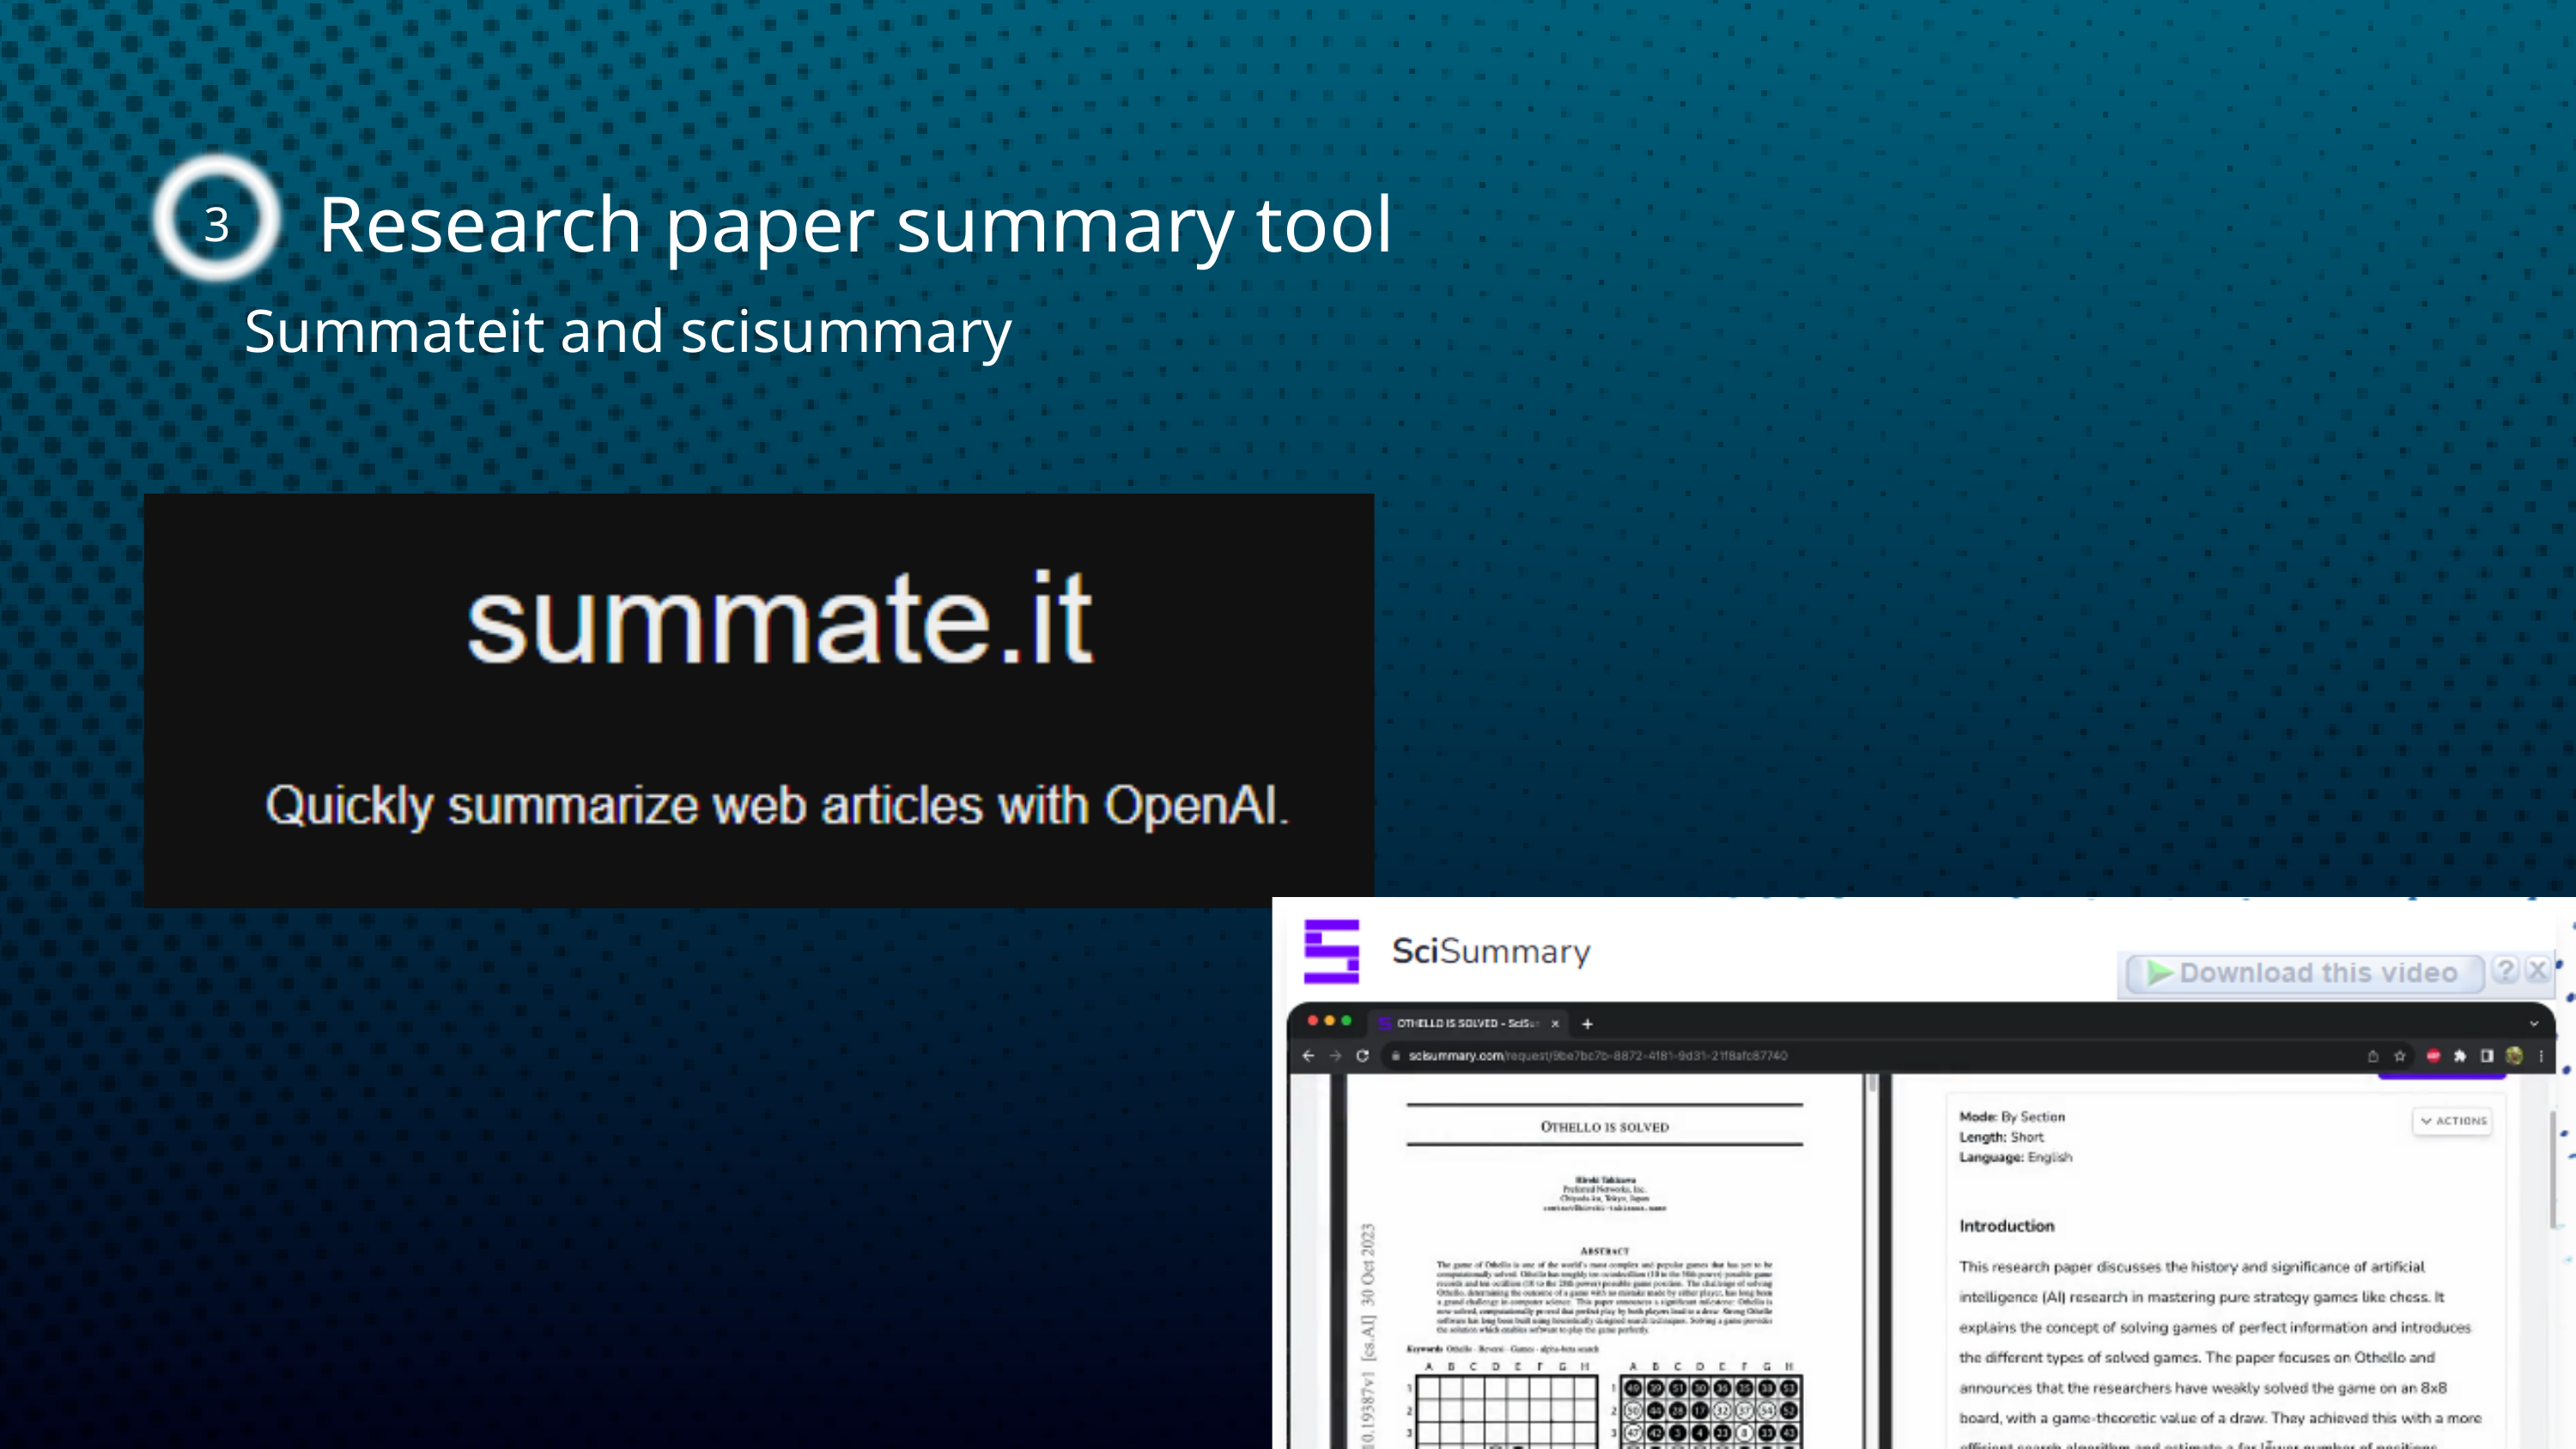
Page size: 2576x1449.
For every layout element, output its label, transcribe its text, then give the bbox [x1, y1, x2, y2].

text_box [143, 144, 291, 292]
text_box [0, 0, 2576, 1449]
text_box Research paper summary tool [317, 161, 2432, 268]
text_box [1272, 897, 2576, 1449]
text_box Summateit and scisummary [244, 281, 1200, 364]
text_box [143, 494, 1375, 908]
